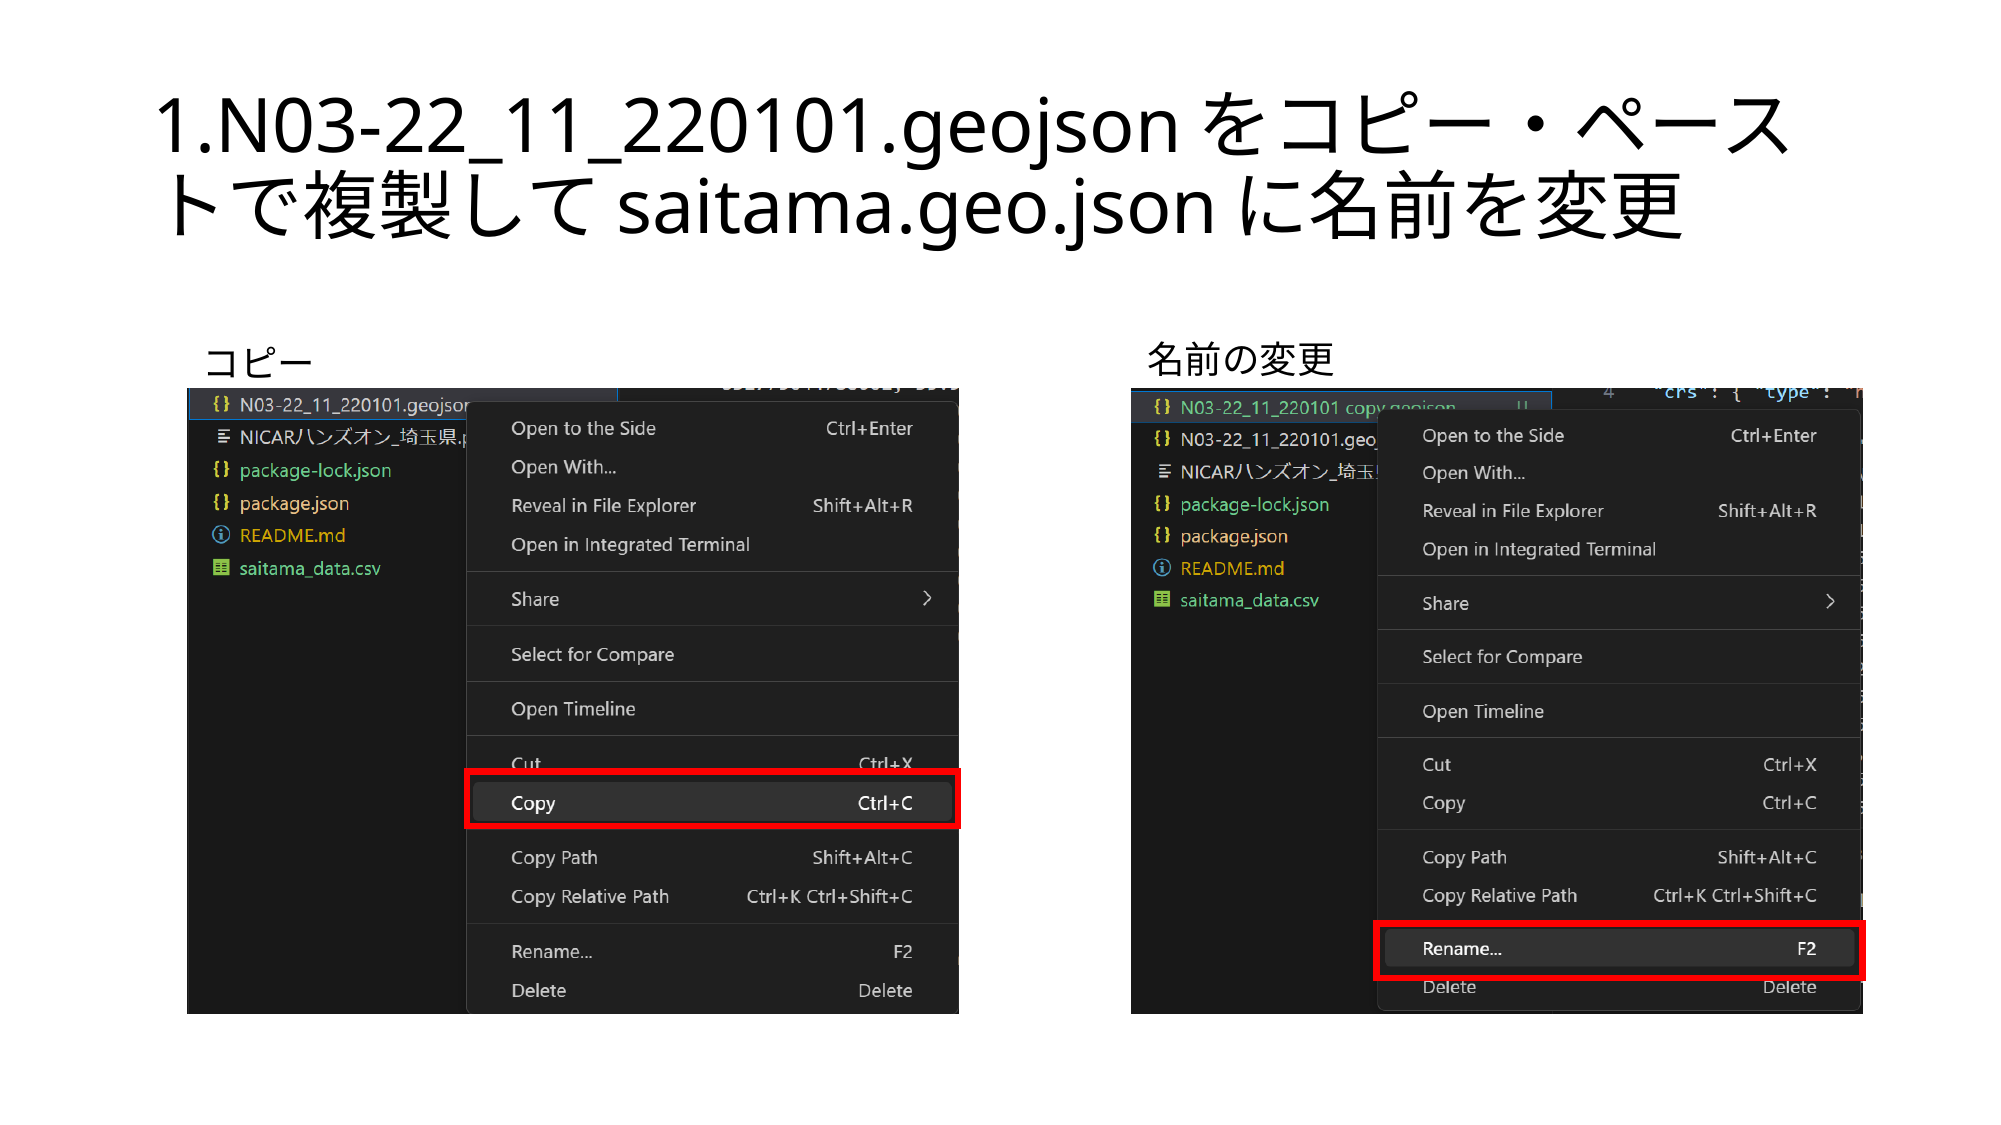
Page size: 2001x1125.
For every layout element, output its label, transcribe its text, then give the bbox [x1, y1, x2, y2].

picture [1131, 388, 1863, 1014]
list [186, 388, 959, 1014]
text_box 名前の変更 [1132, 328, 1350, 388]
text_box コピー [187, 332, 331, 388]
title 1.N03-22_11_220101.geojsonをコピー・ペーストで複製してsaitama.geo.jsonに名前を変更 [137, 59, 1863, 278]
